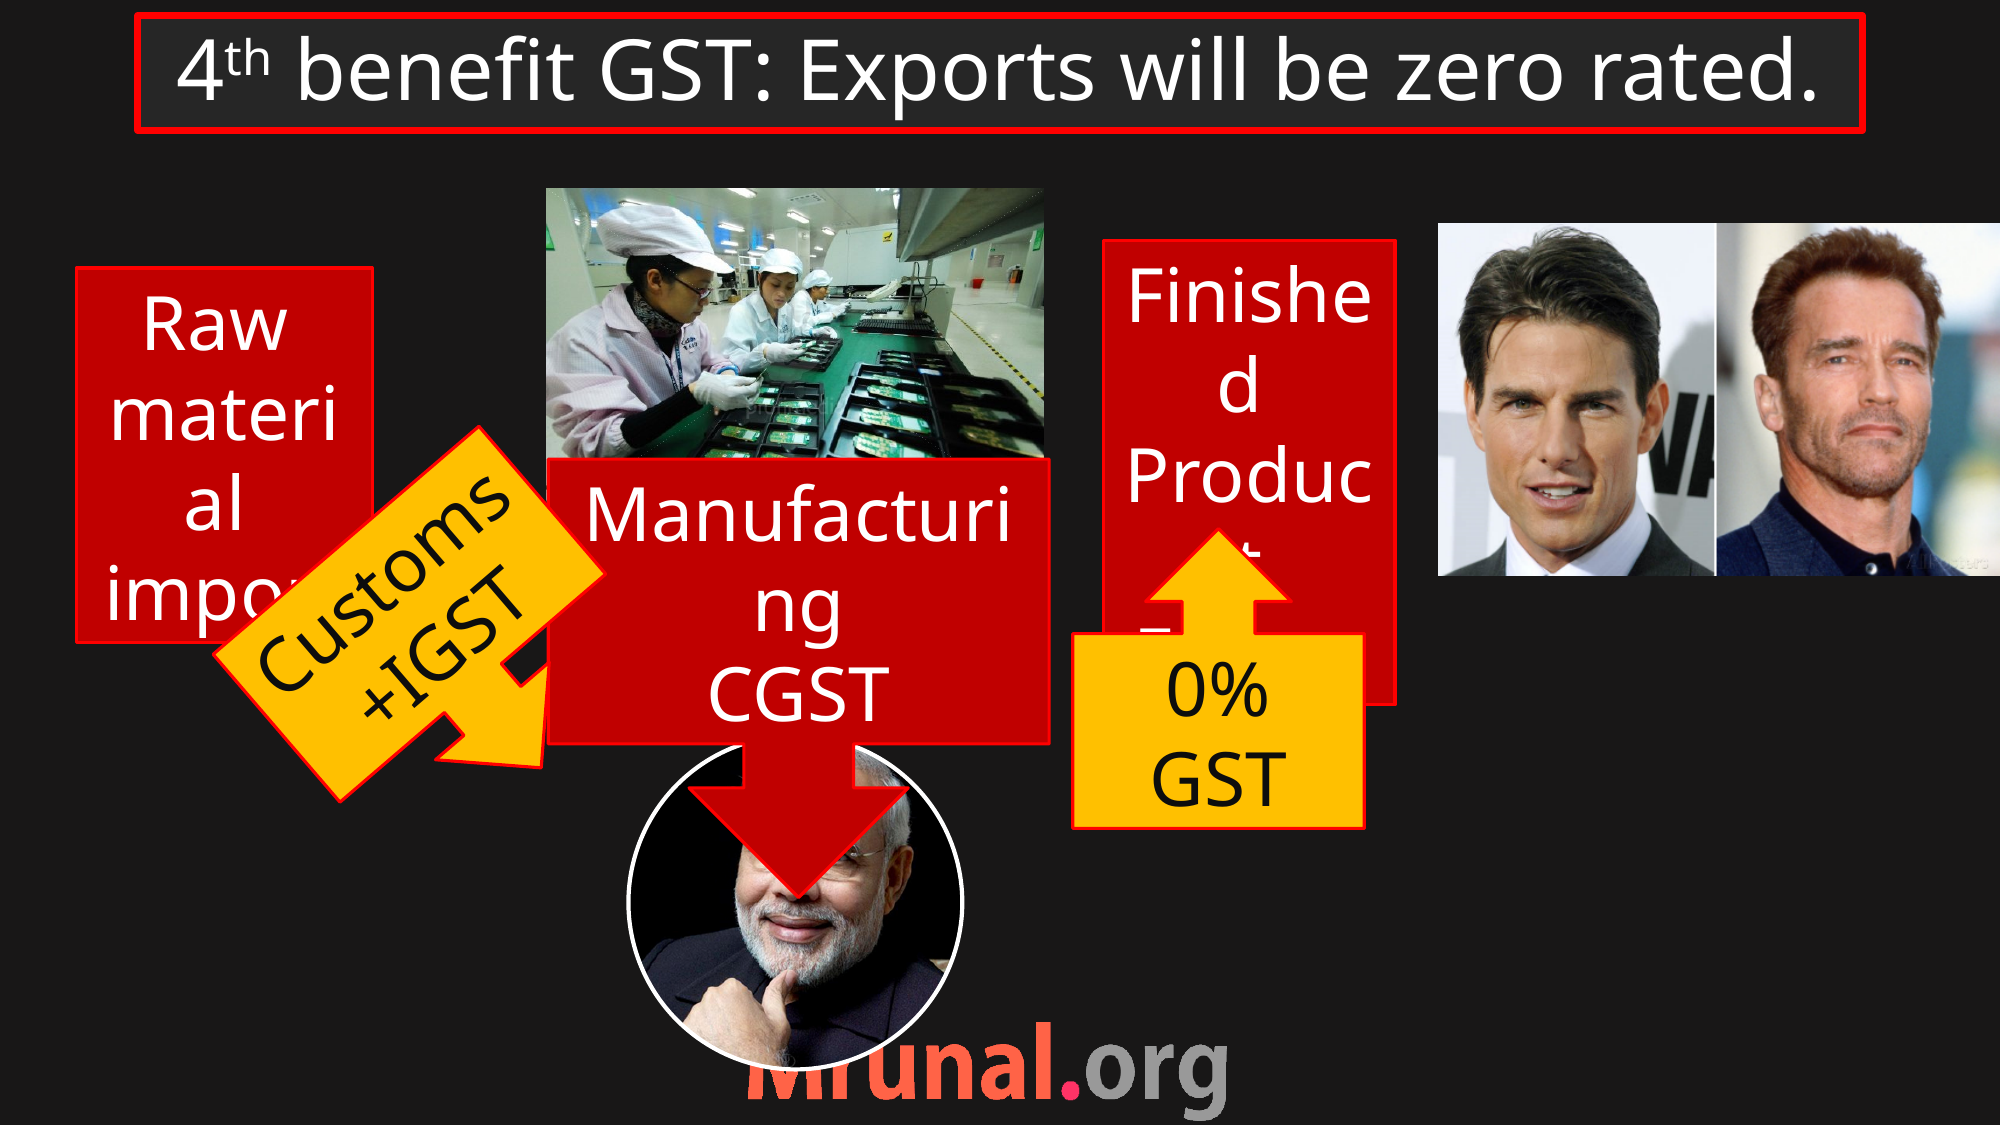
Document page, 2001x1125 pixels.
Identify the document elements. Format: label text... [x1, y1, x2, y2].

text_box [626, 744, 965, 1072]
picture [741, 1005, 1230, 1125]
text_box Customs +IGST [213, 426, 606, 803]
text_box Manufacturing CGST [548, 459, 1050, 898]
picture [1437, 223, 2000, 576]
picture [546, 188, 1045, 518]
title 4th benefit GST: Exports will be zero rated. [134, 12, 1866, 134]
text_box Raw material import [76, 267, 373, 643]
text_box 0% GST [1072, 528, 1365, 829]
text_box Finished Product Export [1103, 240, 1396, 705]
